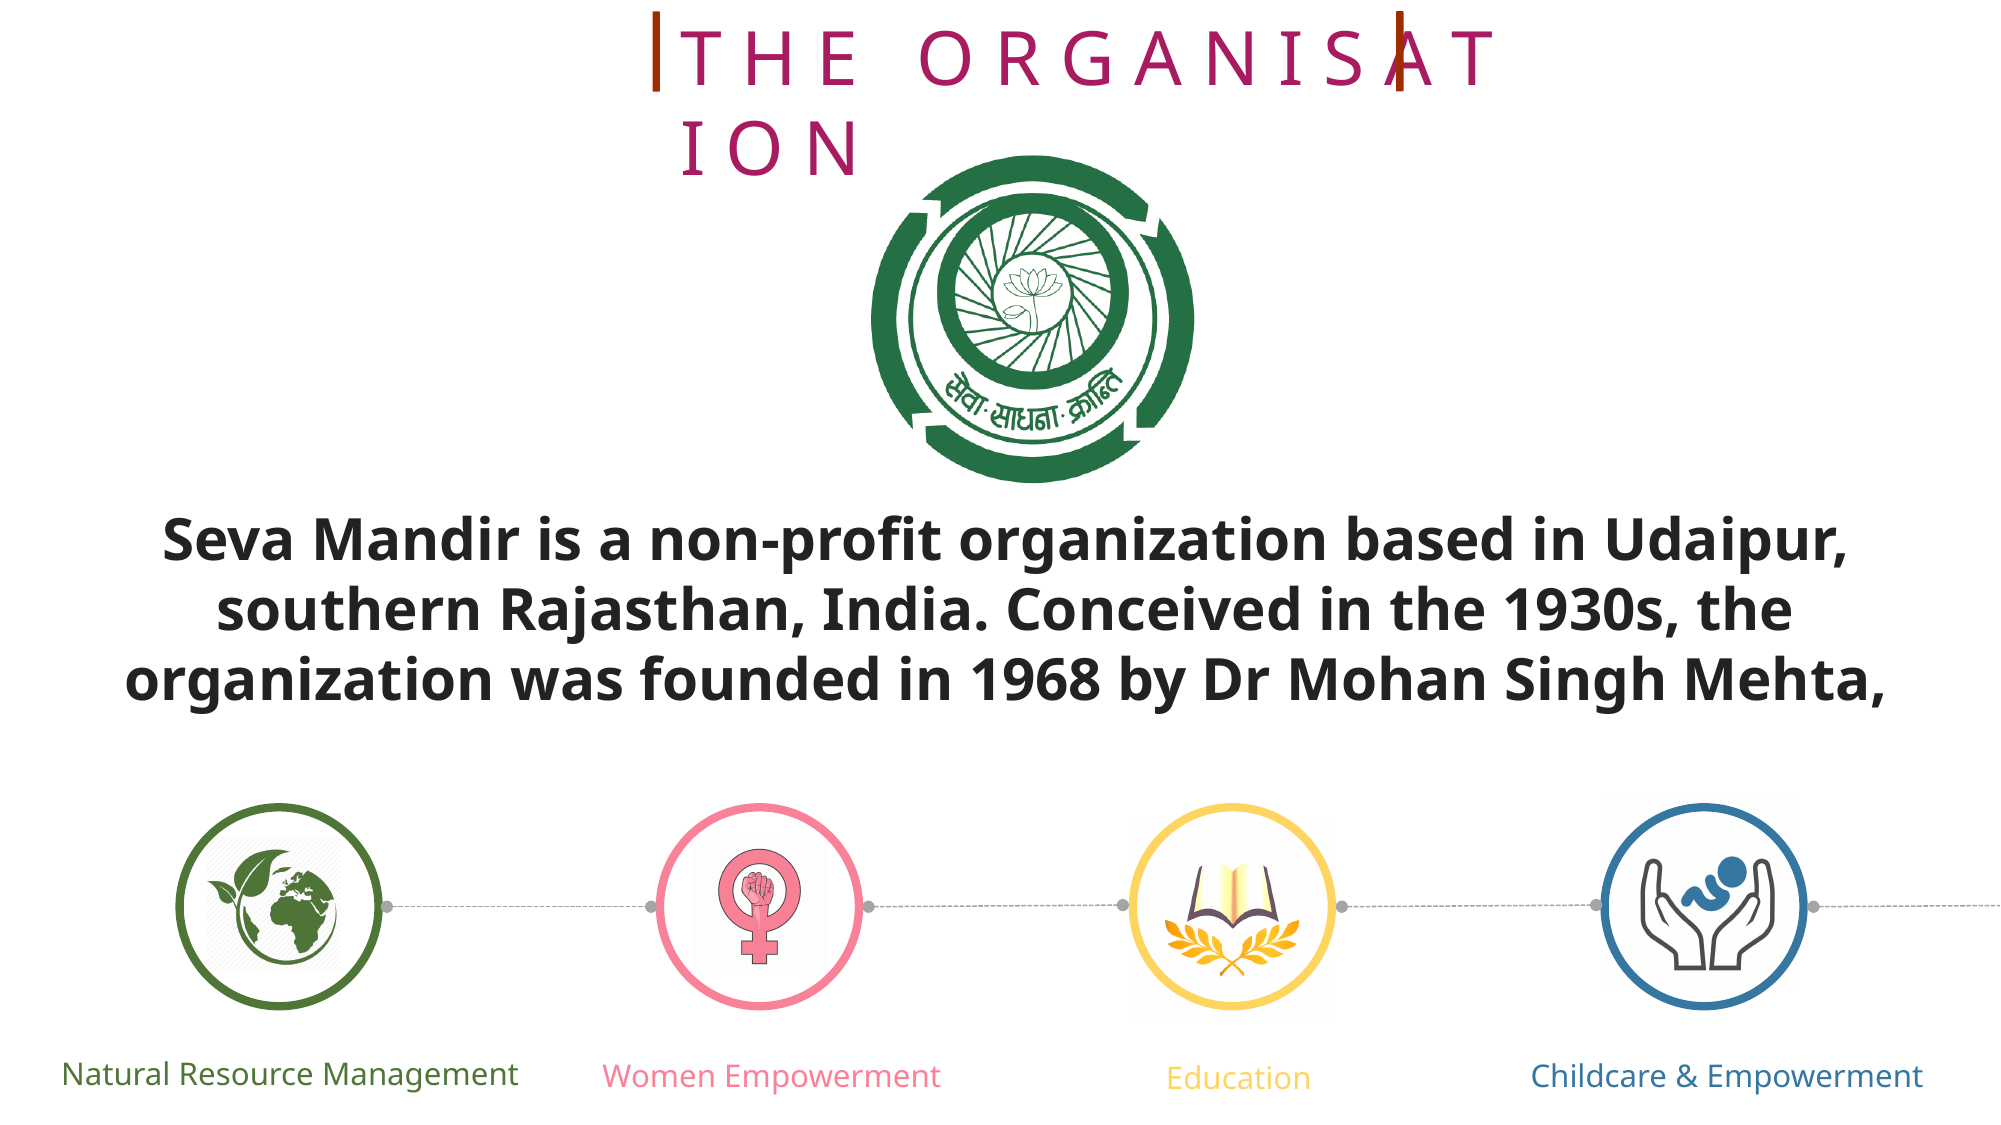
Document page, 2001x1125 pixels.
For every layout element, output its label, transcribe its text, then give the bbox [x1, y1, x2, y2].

text_box Women Empowerment [587, 1048, 1208, 1101]
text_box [665, 3, 1546, 110]
picture [867, 152, 1199, 486]
text_box Seva Mandir is a non-profit organization based in Udaipur, southern Rajasthan, India. Conceived in the 1930s, the organization was founded in 1968 by Dr Mohan Singh Mehta, [81, 495, 1930, 720]
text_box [659, 807, 859, 1007]
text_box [1604, 794, 1804, 1007]
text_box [1132, 807, 1332, 1020]
text_box Childcare & Empowerment [1515, 1048, 2000, 1102]
text_box Education [1150, 1050, 1772, 1103]
text_box [651, 10, 662, 93]
text_box Natural Resource Management [46, 1046, 667, 1100]
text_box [179, 807, 379, 1007]
